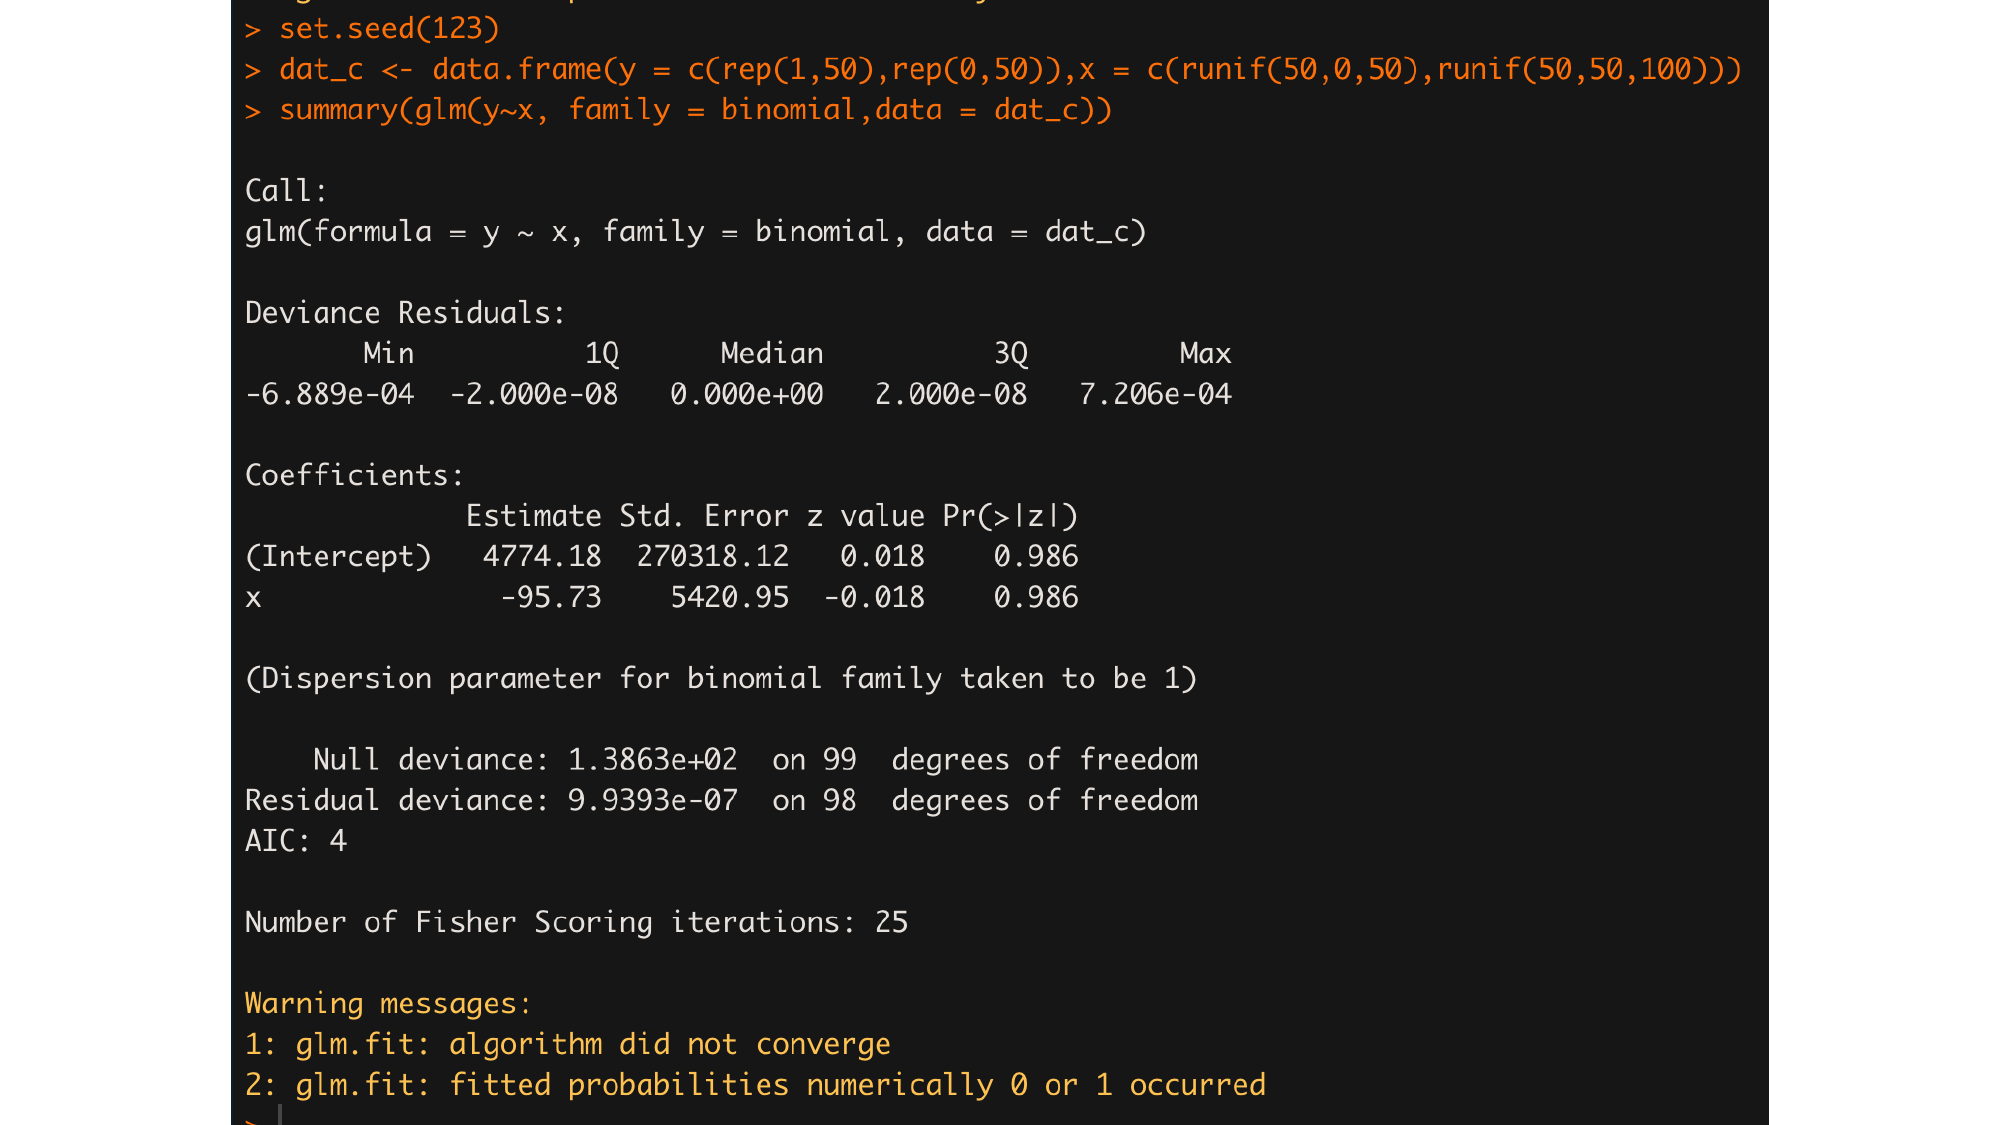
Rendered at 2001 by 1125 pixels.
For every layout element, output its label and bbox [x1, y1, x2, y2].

picture [231, 0, 1769, 1125]
